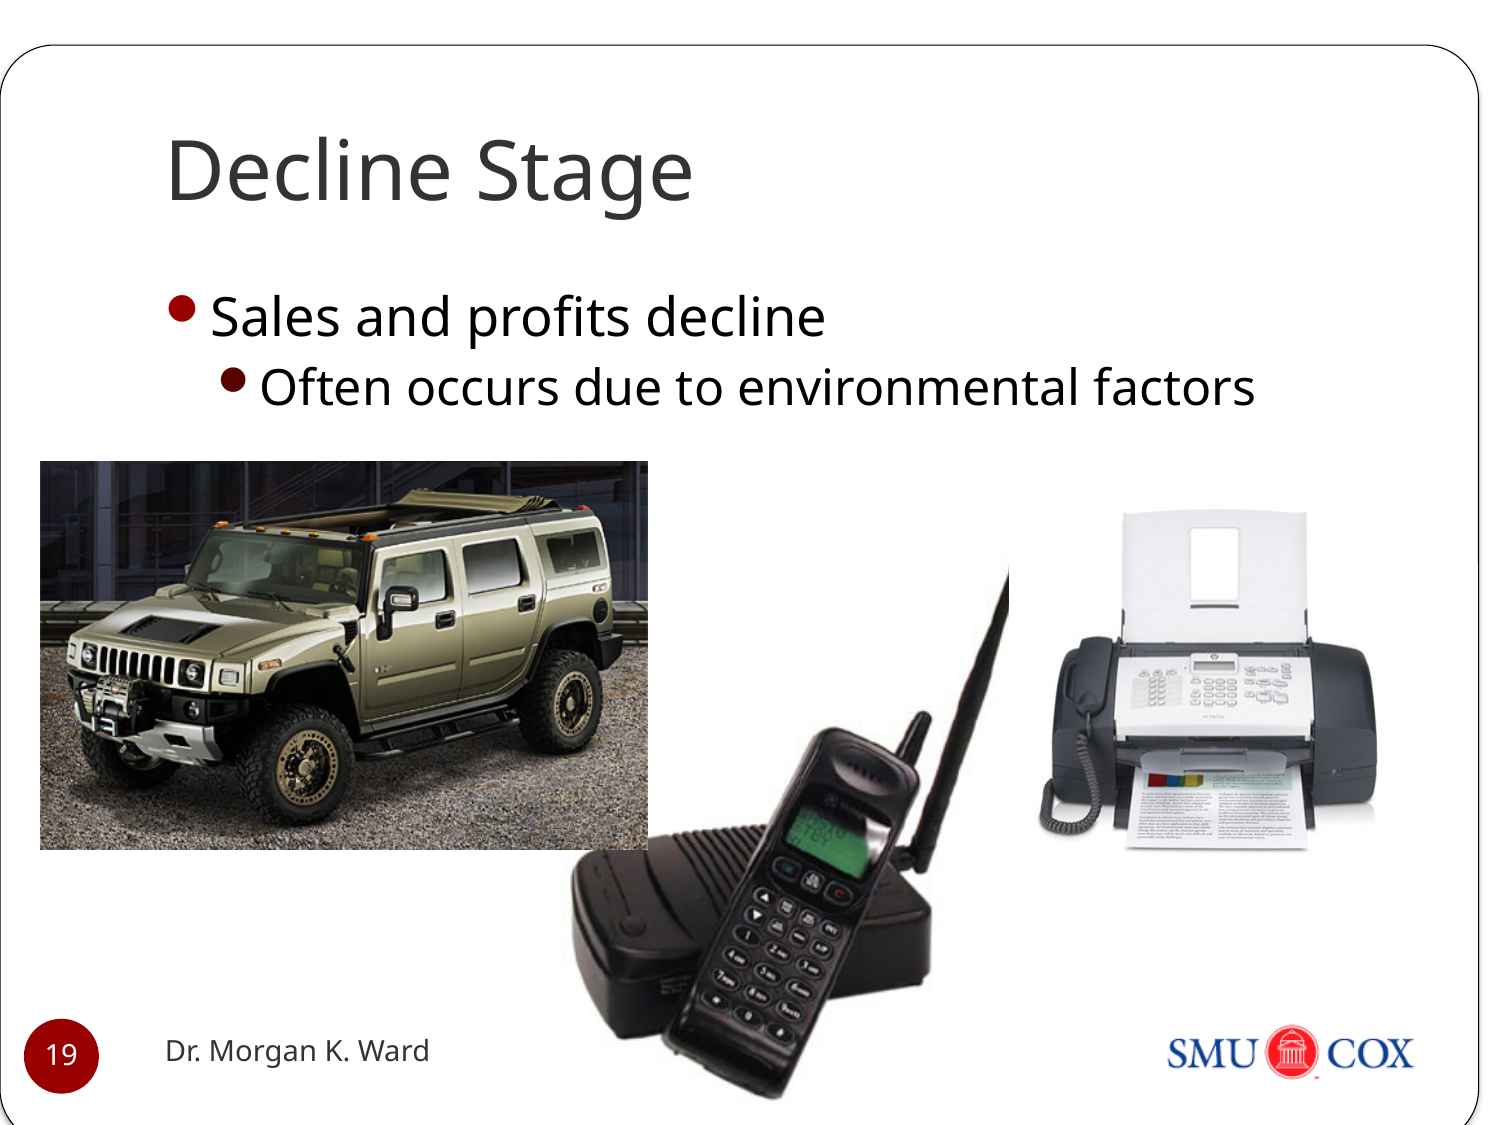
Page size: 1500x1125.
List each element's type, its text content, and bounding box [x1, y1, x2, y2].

footer Dr. Morgan K. Ward [150, 1012, 529, 1088]
slide_number 19 [23, 1018, 99, 1094]
title Decline Stage [150, 45, 1425, 233]
picture [1155, 1012, 1427, 1093]
picture [40, 461, 1410, 1104]
list Sales and profits decline Often occurs due to environmental factors [150, 275, 1450, 950]
